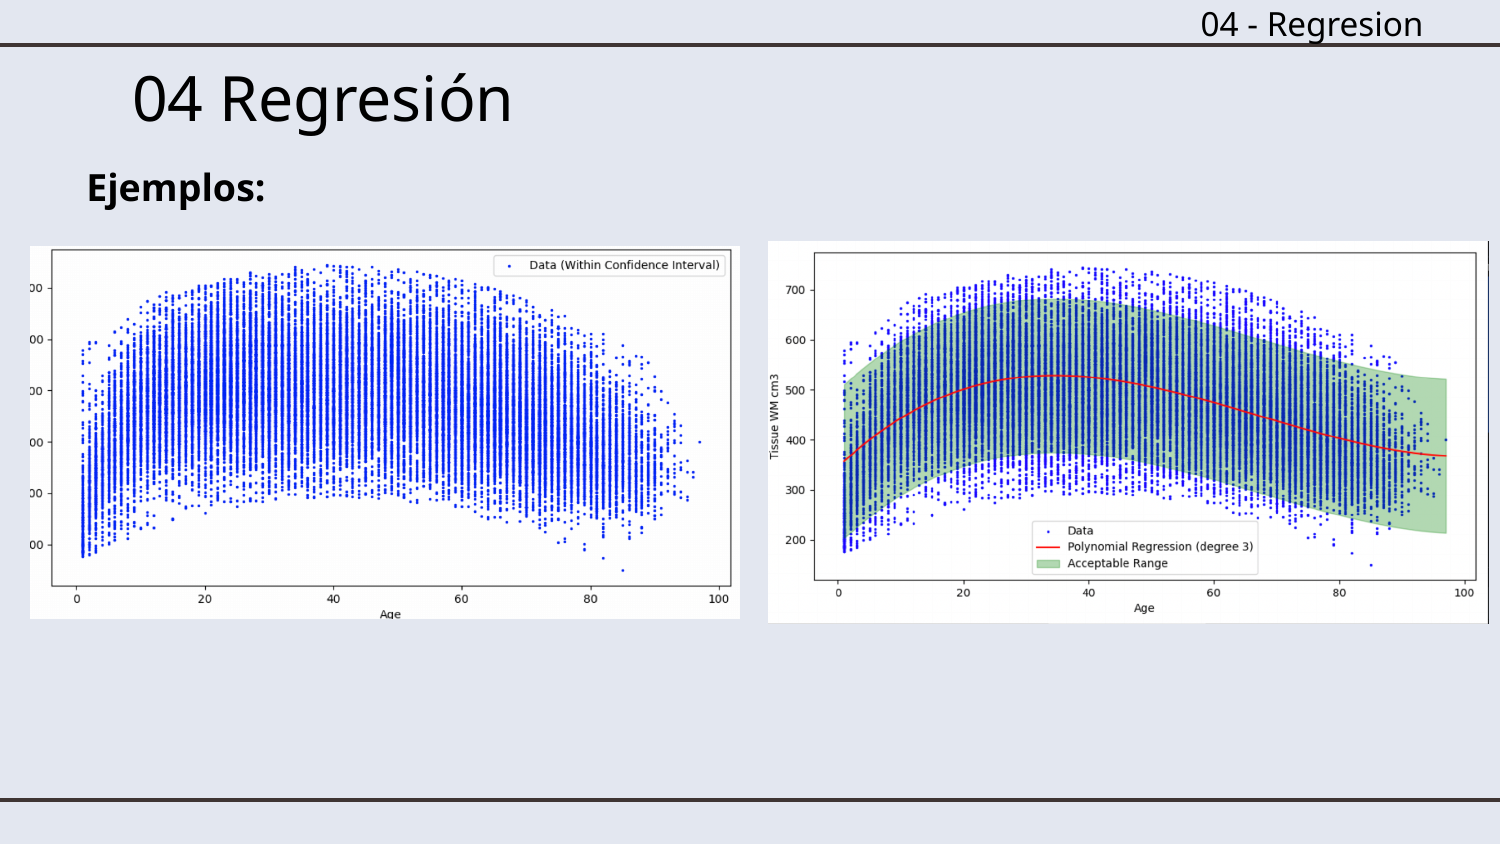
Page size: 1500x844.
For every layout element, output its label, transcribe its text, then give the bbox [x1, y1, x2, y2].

title 04 Regresión [116, 43, 1311, 142]
text_box Ejemplos: [71, 142, 1500, 773]
picture [767, 241, 1490, 624]
picture [30, 246, 740, 619]
text_box 04 - Regresion [1185, 0, 1500, 58]
